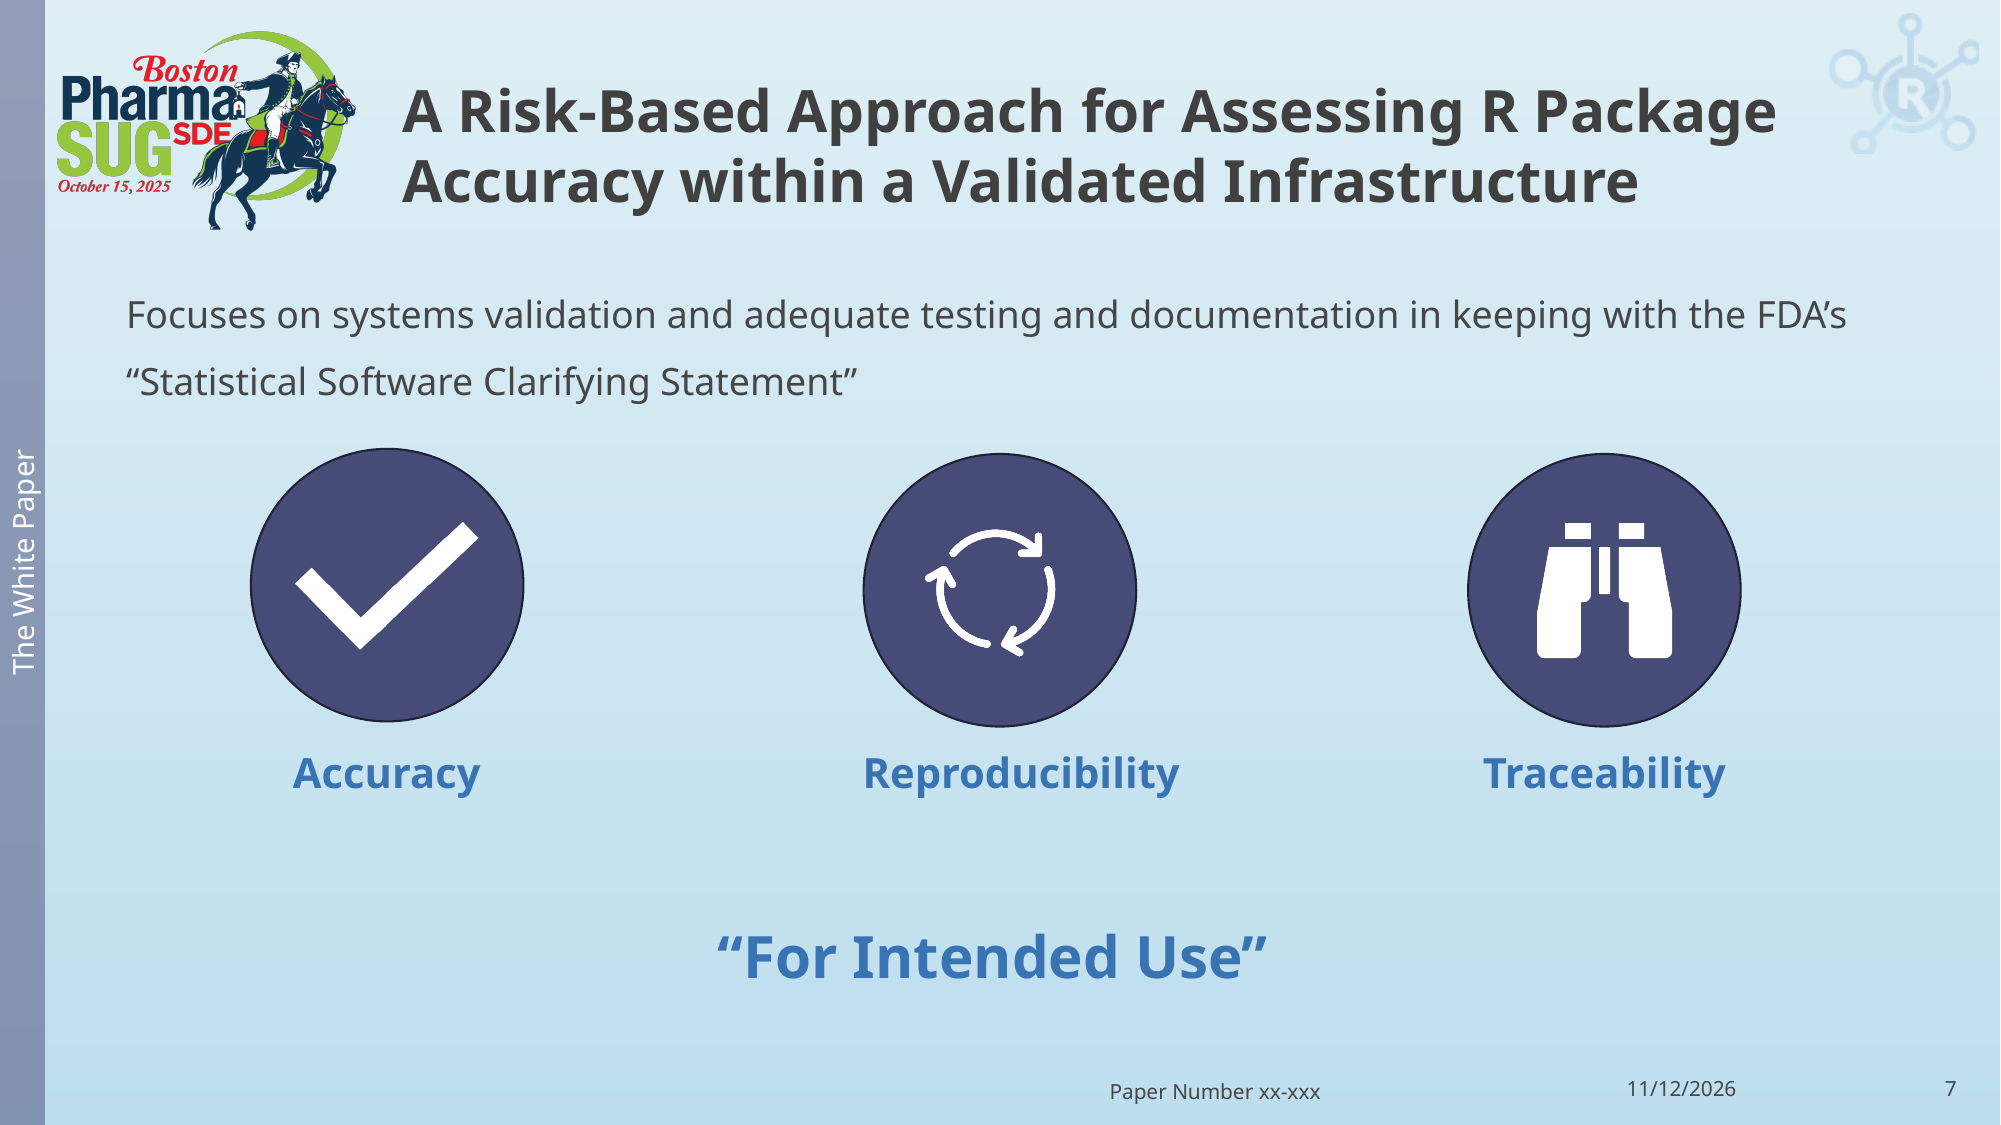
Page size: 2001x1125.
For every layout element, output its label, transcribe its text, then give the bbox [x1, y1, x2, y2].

picture [50, 0, 363, 288]
picture [291, 490, 482, 681]
text_box Traceability [1378, 739, 1831, 805]
slide_number 7 [1891, 1051, 1972, 1112]
text_box [901, 452, 1138, 728]
text_box “For Intended Use” [631, 912, 1354, 998]
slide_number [1473, 1051, 1891, 1112]
text_box Accuracy [160, 739, 613, 805]
text_box [249, 447, 525, 723]
picture [1829, 13, 1980, 154]
text_box Reproducibility [795, 739, 1247, 805]
text_box Focuses on systems validation and adequate testing and documentation in keeping with the FDA’s “Statistical Software Clarifying Statement” [111, 260, 1889, 411]
title A Risk-Based Approach for Assessing R Package Accuracy within a Validated Infrastructure [387, 50, 1905, 238]
footer Paper Number xx-xxx [957, 1051, 1473, 1112]
text_box [1467, 452, 1742, 728]
text_box The White Paper [0, 0, 45, 1125]
picture [897, 495, 1088, 686]
picture [1509, 495, 1700, 686]
text_box [862, 499, 897, 682]
